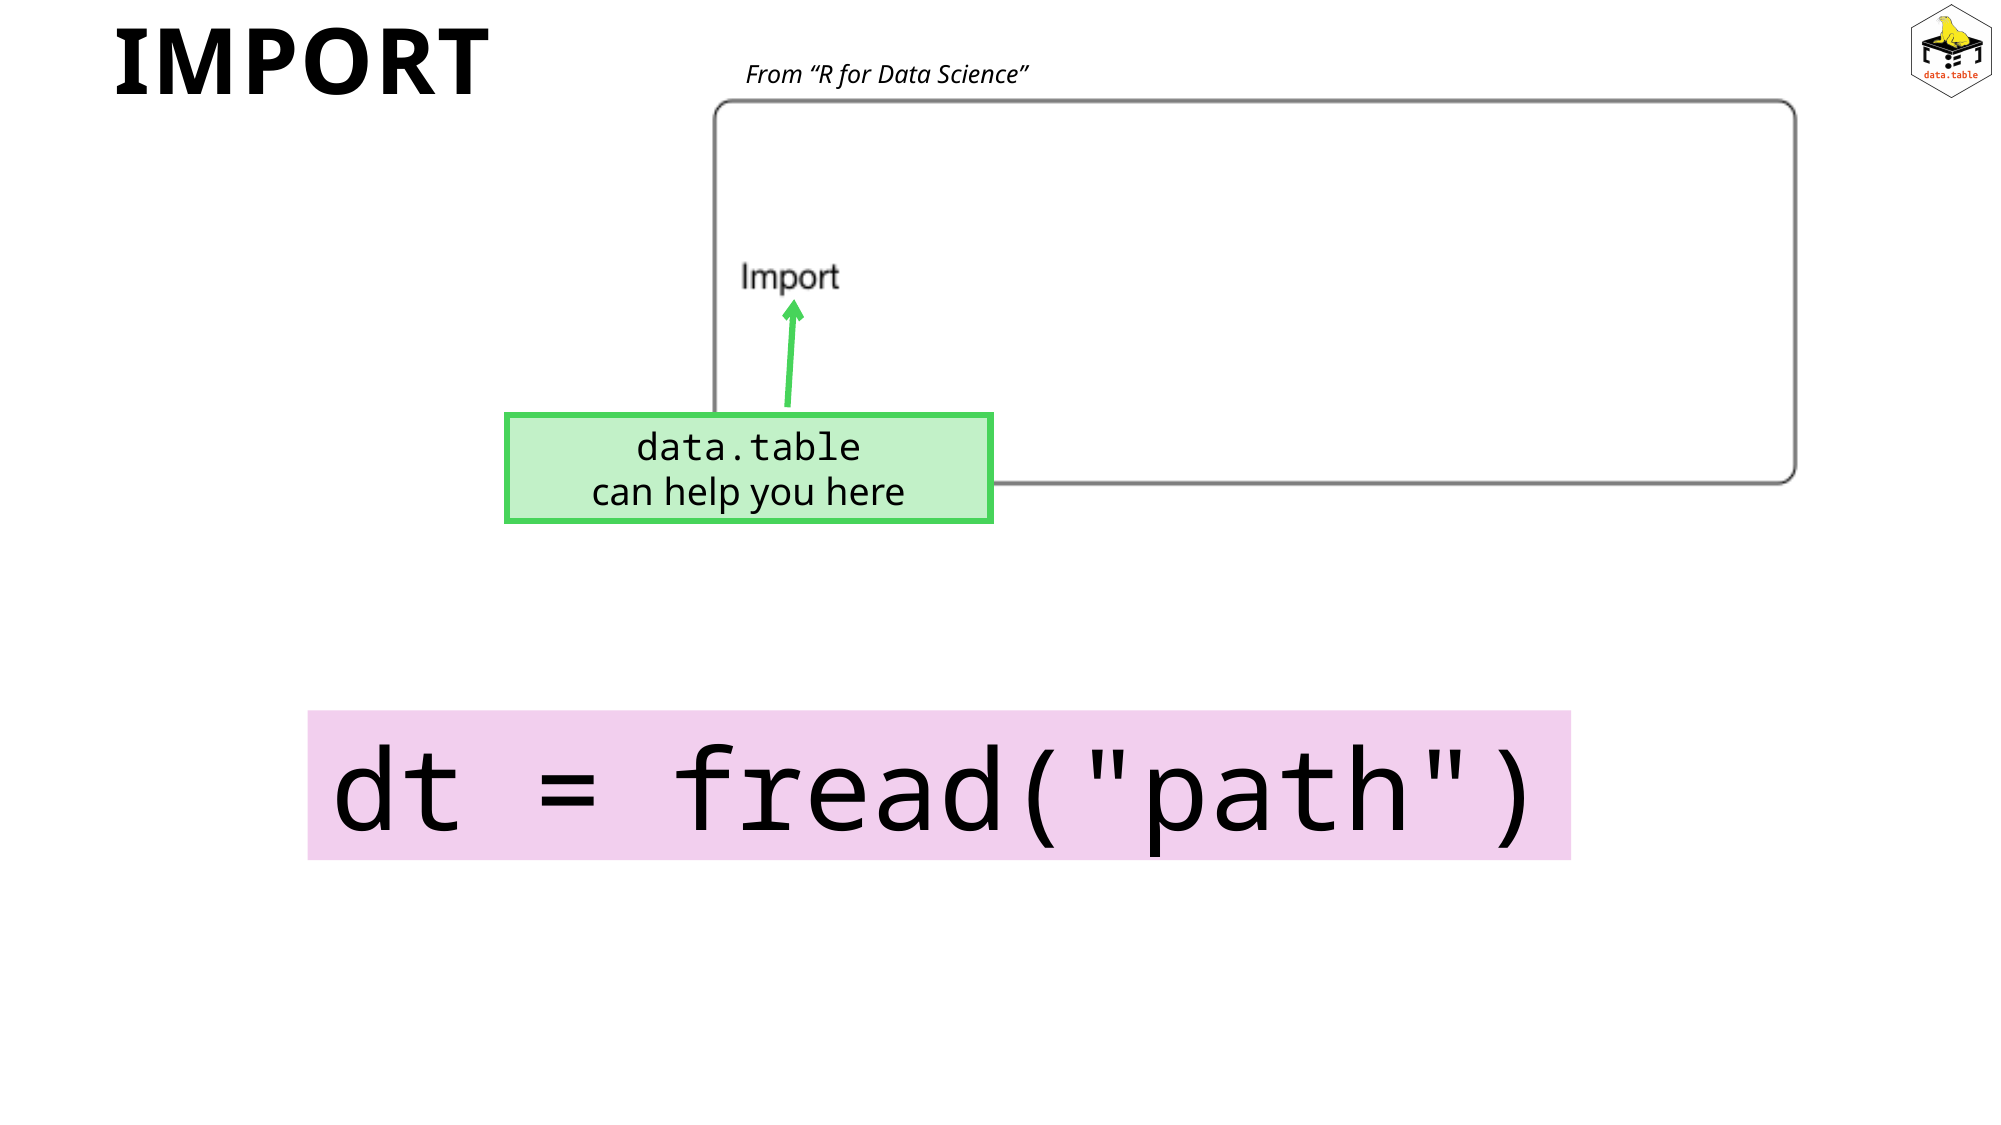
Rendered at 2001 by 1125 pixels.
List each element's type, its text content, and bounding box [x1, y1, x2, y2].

picture [1910, 4, 1992, 99]
text_box dt = fread("path") [307, 710, 1572, 861]
text_box data.table can help you here [506, 413, 992, 523]
text_box Import [99, 15, 1779, 197]
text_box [711, 51, 1801, 522]
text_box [786, 298, 795, 408]
